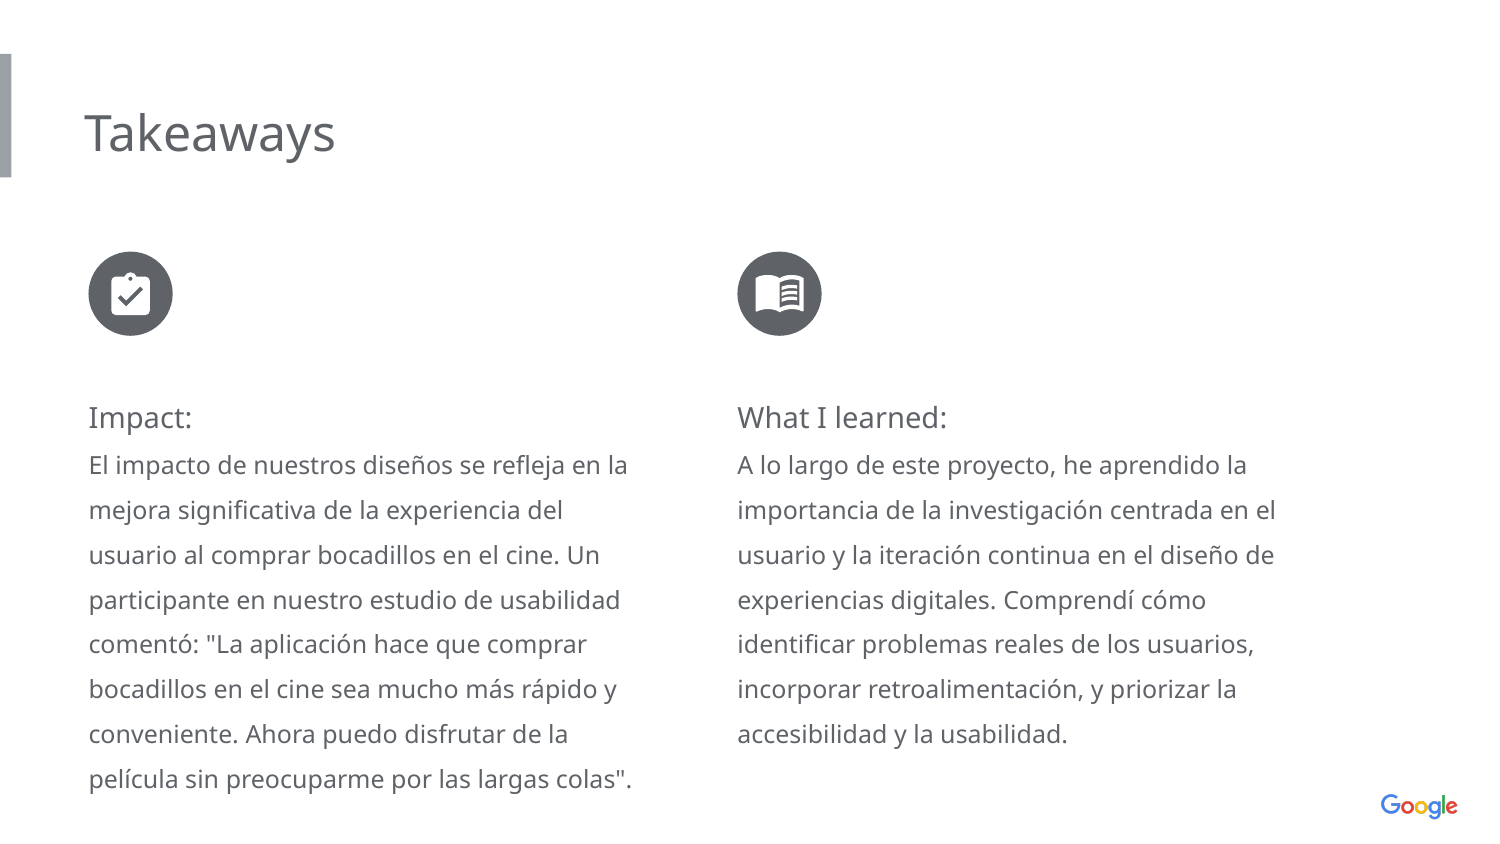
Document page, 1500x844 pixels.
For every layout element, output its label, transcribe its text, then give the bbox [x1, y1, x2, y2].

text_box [755, 274, 804, 313]
text_box Impact: El impacto de nuestros diseños se refleja en la mejora significativa de la experiencia del usuario al comprar bocadillos en el cine. Un participante en nuestro estudio de usabilidad comentó: "La aplicación hace que comprar bocadillos en el cine sea mucho más rápido y conveniente. Ahora puedo disfrutar de la película sin preocuparme por las largas colas". [88, 367, 654, 809]
text_box Takeaways [84, 85, 894, 176]
text_box What I learned: A lo largo de este proyecto, he aprendido la importancia de la investigación centrada en el usuario y la iteración continua en el diseño de experiencias digitales. Comprendí cómo identificar problemas reales de los usuarios, incorporar retroalimentación, y priorizar la accesibilidad y la usabilidad. [737, 367, 1303, 764]
text_box [111, 272, 150, 316]
text_box [88, 251, 173, 336]
text_box [737, 251, 822, 336]
picture [1381, 794, 1458, 820]
